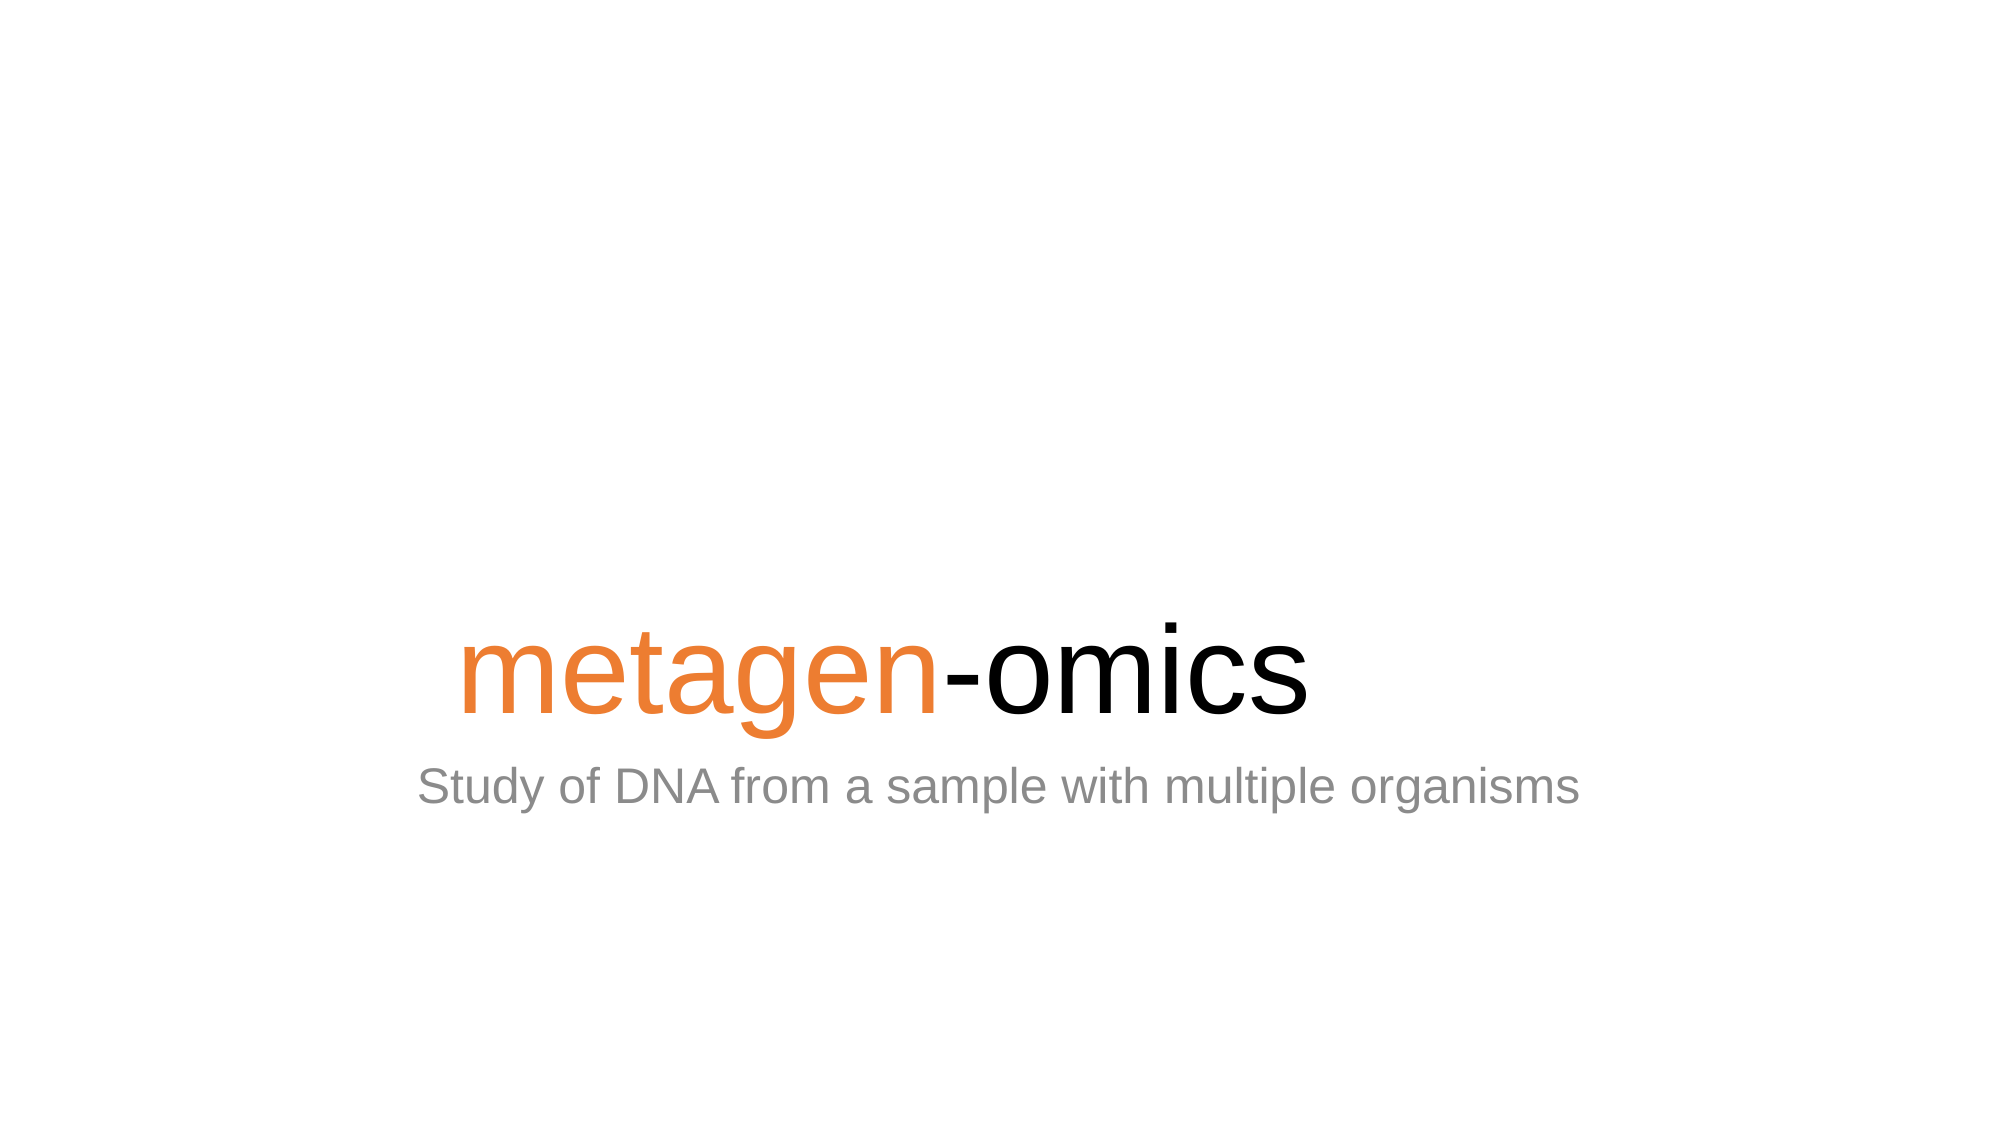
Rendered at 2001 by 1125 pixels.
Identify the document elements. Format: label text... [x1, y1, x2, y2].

title metagen-omics [136, 280, 1326, 749]
list Study of DNA from a sample with multiple organisms [136, 752, 1862, 999]
